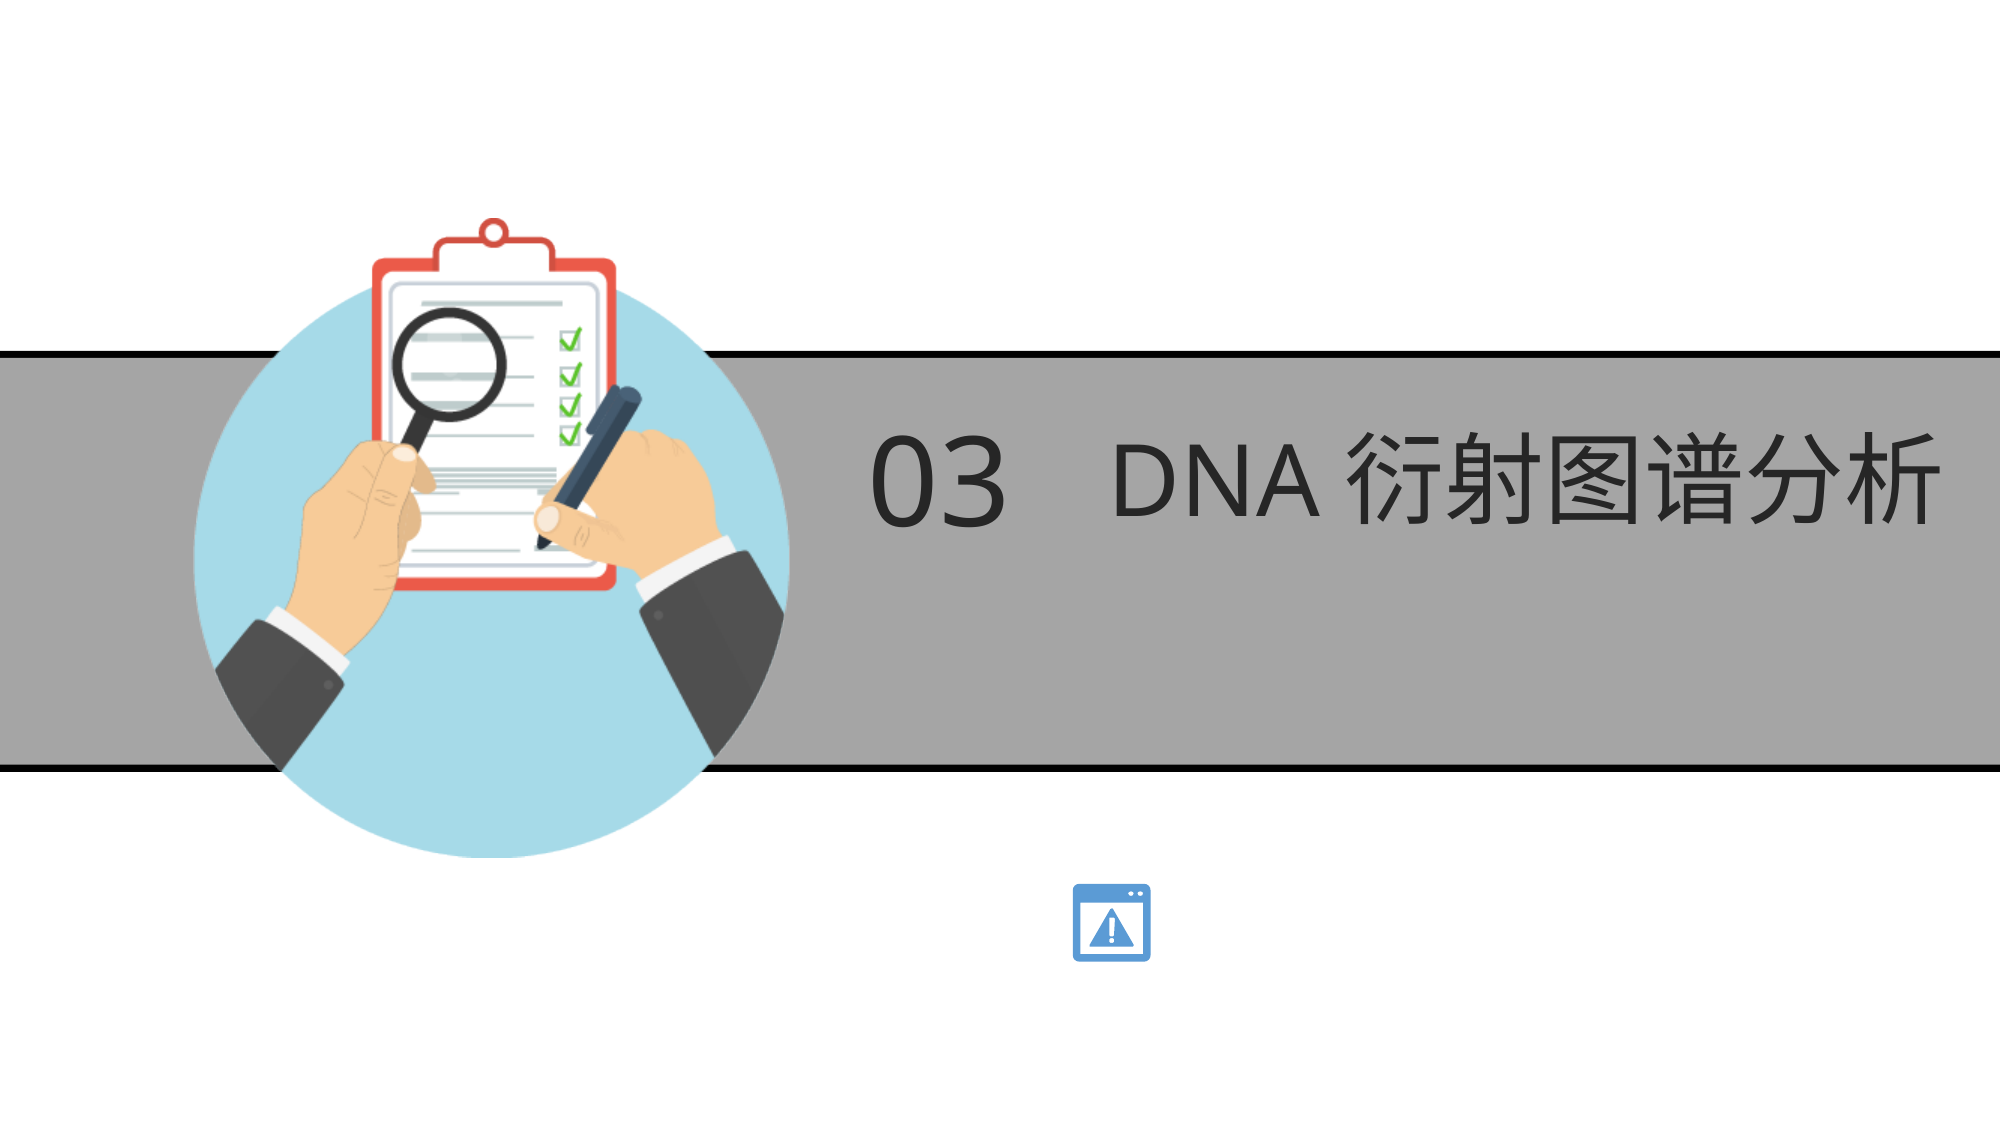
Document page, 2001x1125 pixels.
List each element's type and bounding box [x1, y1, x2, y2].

text_box [857, 350, 2000, 772]
picture [129, 218, 857, 858]
text_box [1072, 883, 1151, 962]
text_box [0, 350, 129, 772]
